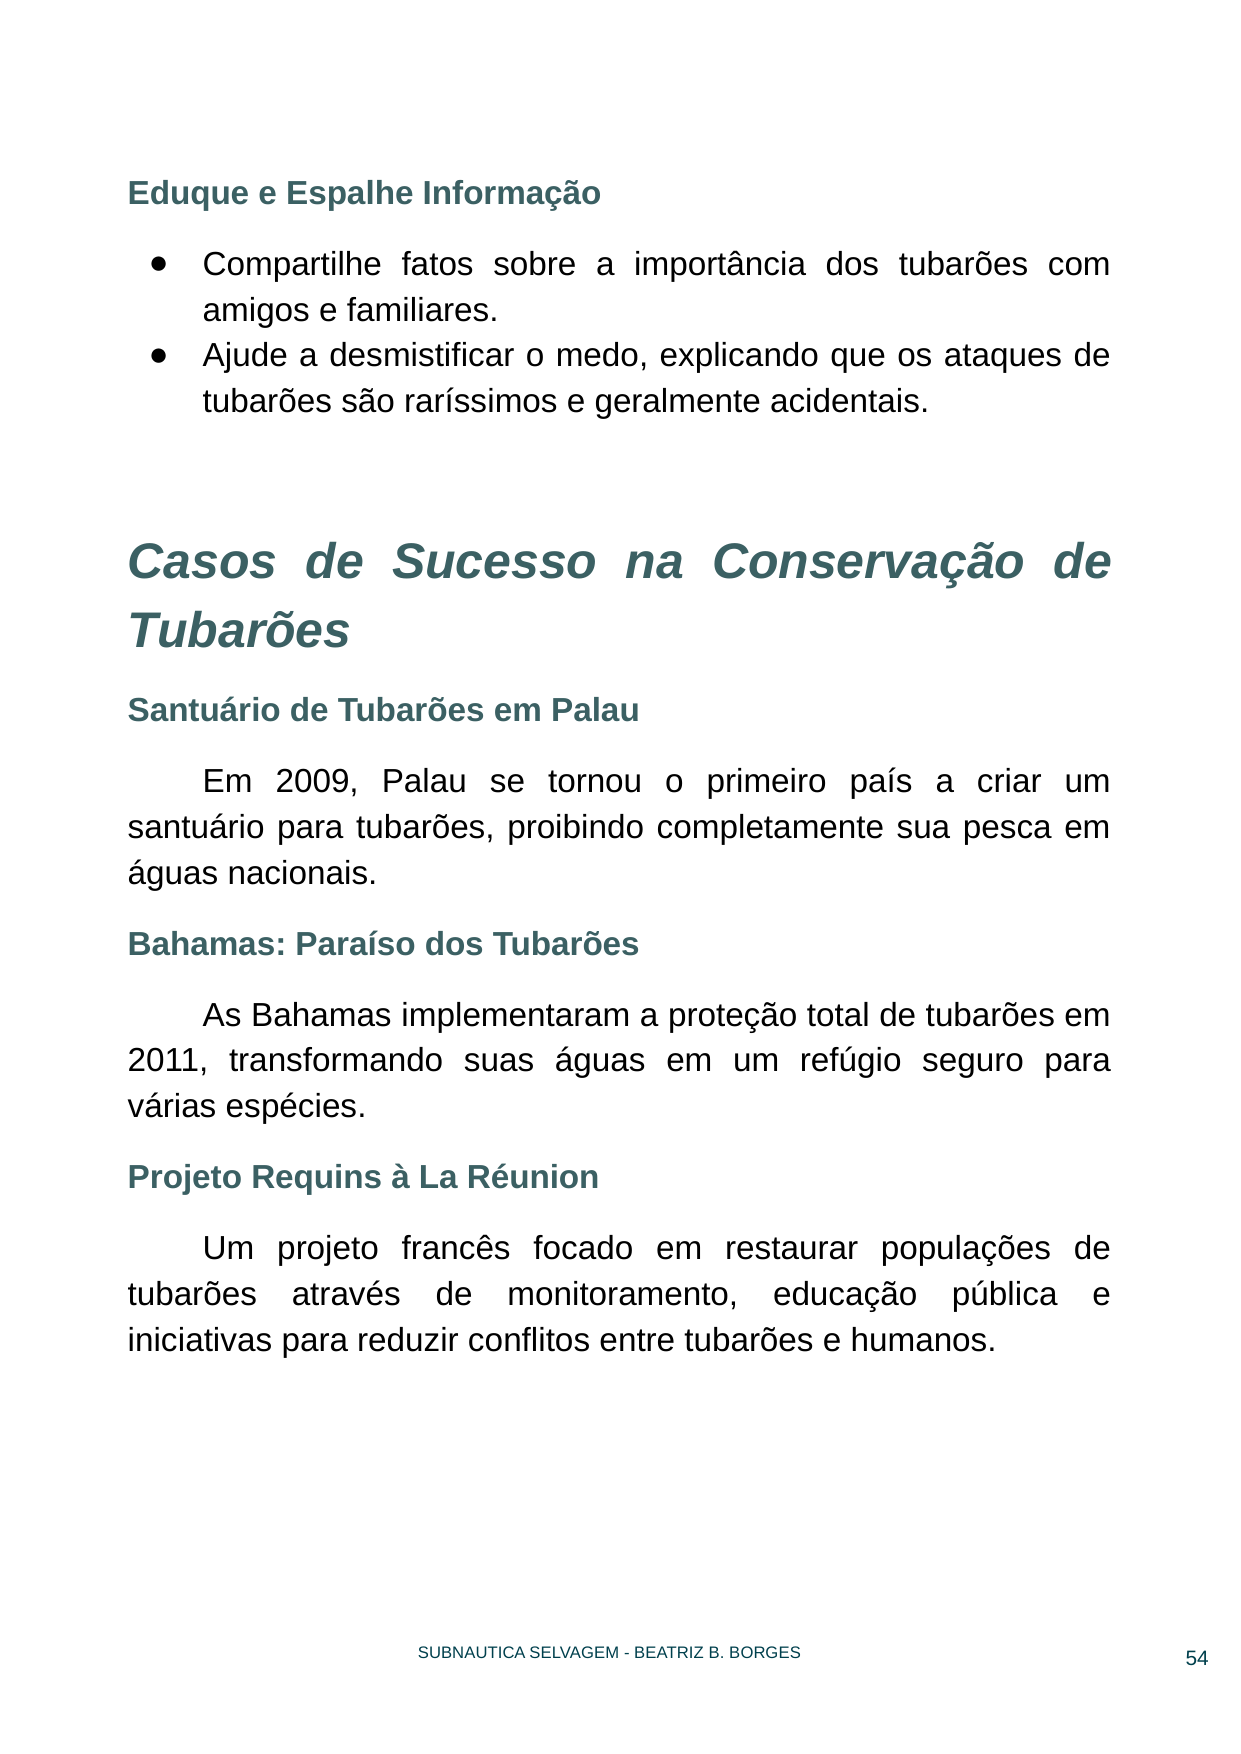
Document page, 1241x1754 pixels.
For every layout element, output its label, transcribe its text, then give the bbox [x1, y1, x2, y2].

list Eduque e Espalhe Informação Compartilhe fatos sobre a importância dos tubarões com amigos e familiares. Ajude a desmistificar o medo, explicando que os ataques de tubarões são raríssimos e geralmente acidentais. Casos de Sucesso na Conservação de Tubarões Santuário de Tubarões em Palau Em 2009, Palau se tornou o primeiro país a criar um santuário para tubarões, proibindo completamente sua pesca em águas nacionais. Bahamas: Paraíso dos Tubarões As Bahamas implementaram a proteção total de tubarões em 2011, transformando suas águas em um refúgio seguro para várias espécies. Projeto Requins à La Réunion Um projeto francês focado em restaurar populações de tubarões através de monitoramento, educação pública e iniciativas para reduzir conflitos entre tubarões e humanos. [112, 150, 1128, 1604]
text_box SUBNAUTICA SELVAGEM - BEATRIZ B. BORGES [402, 1631, 838, 1672]
slide_number ‹#› [1149, 1590, 1224, 1725]
